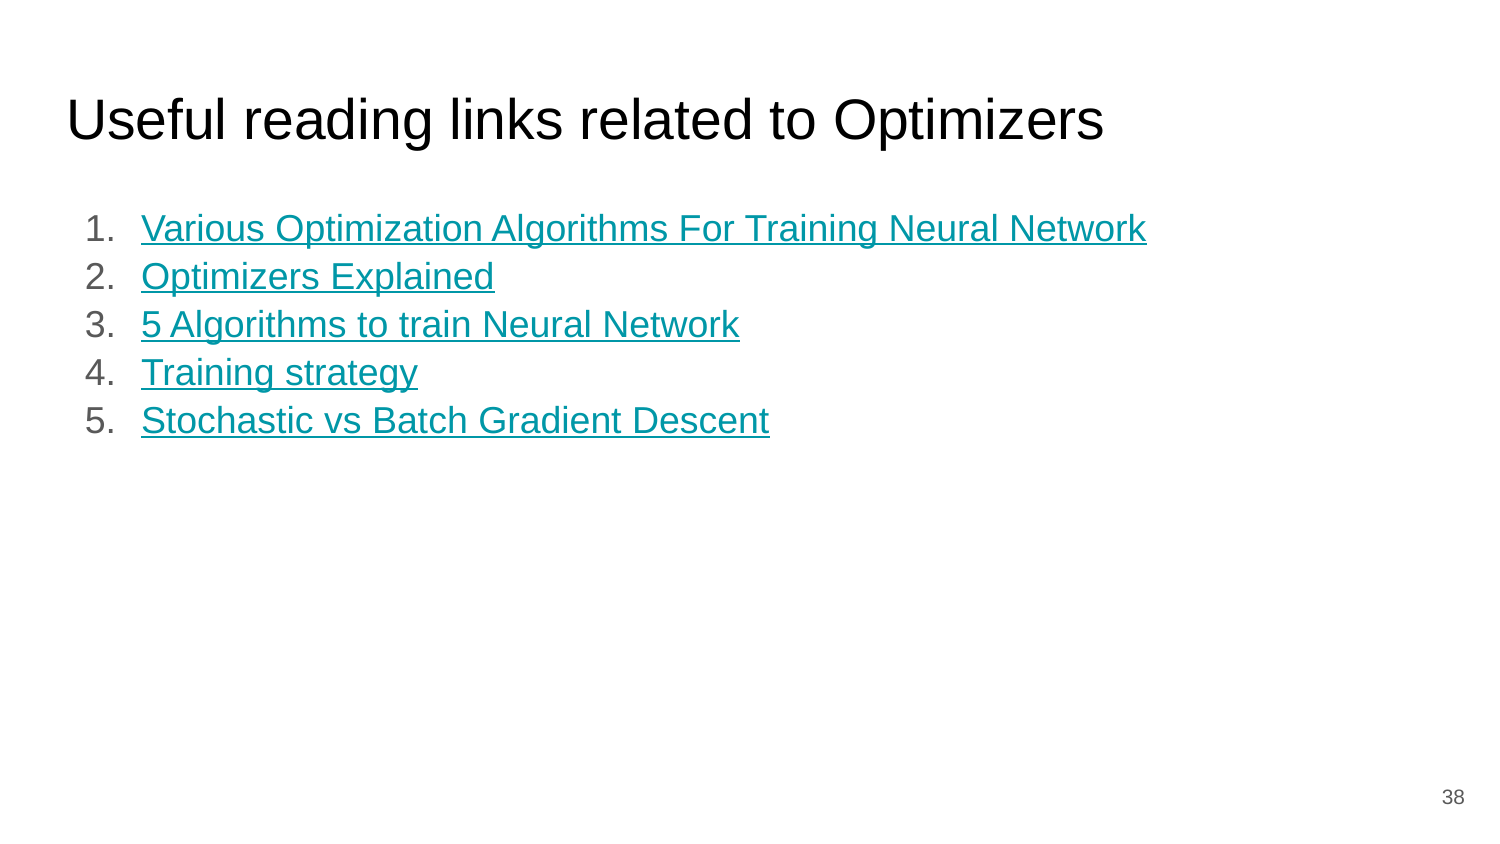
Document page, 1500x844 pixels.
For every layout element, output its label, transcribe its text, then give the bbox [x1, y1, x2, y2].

list Various Optimization Algorithms For Training Neural Network Optimizers Explained 5 Algorithms to train Neural Network Training strategy Stochastic vs Batch Gradient Descent [51, 185, 1449, 747]
slide_number ‹#› [1389, 764, 1480, 830]
title Useful reading links related to Optimizers [51, 72, 1449, 167]
